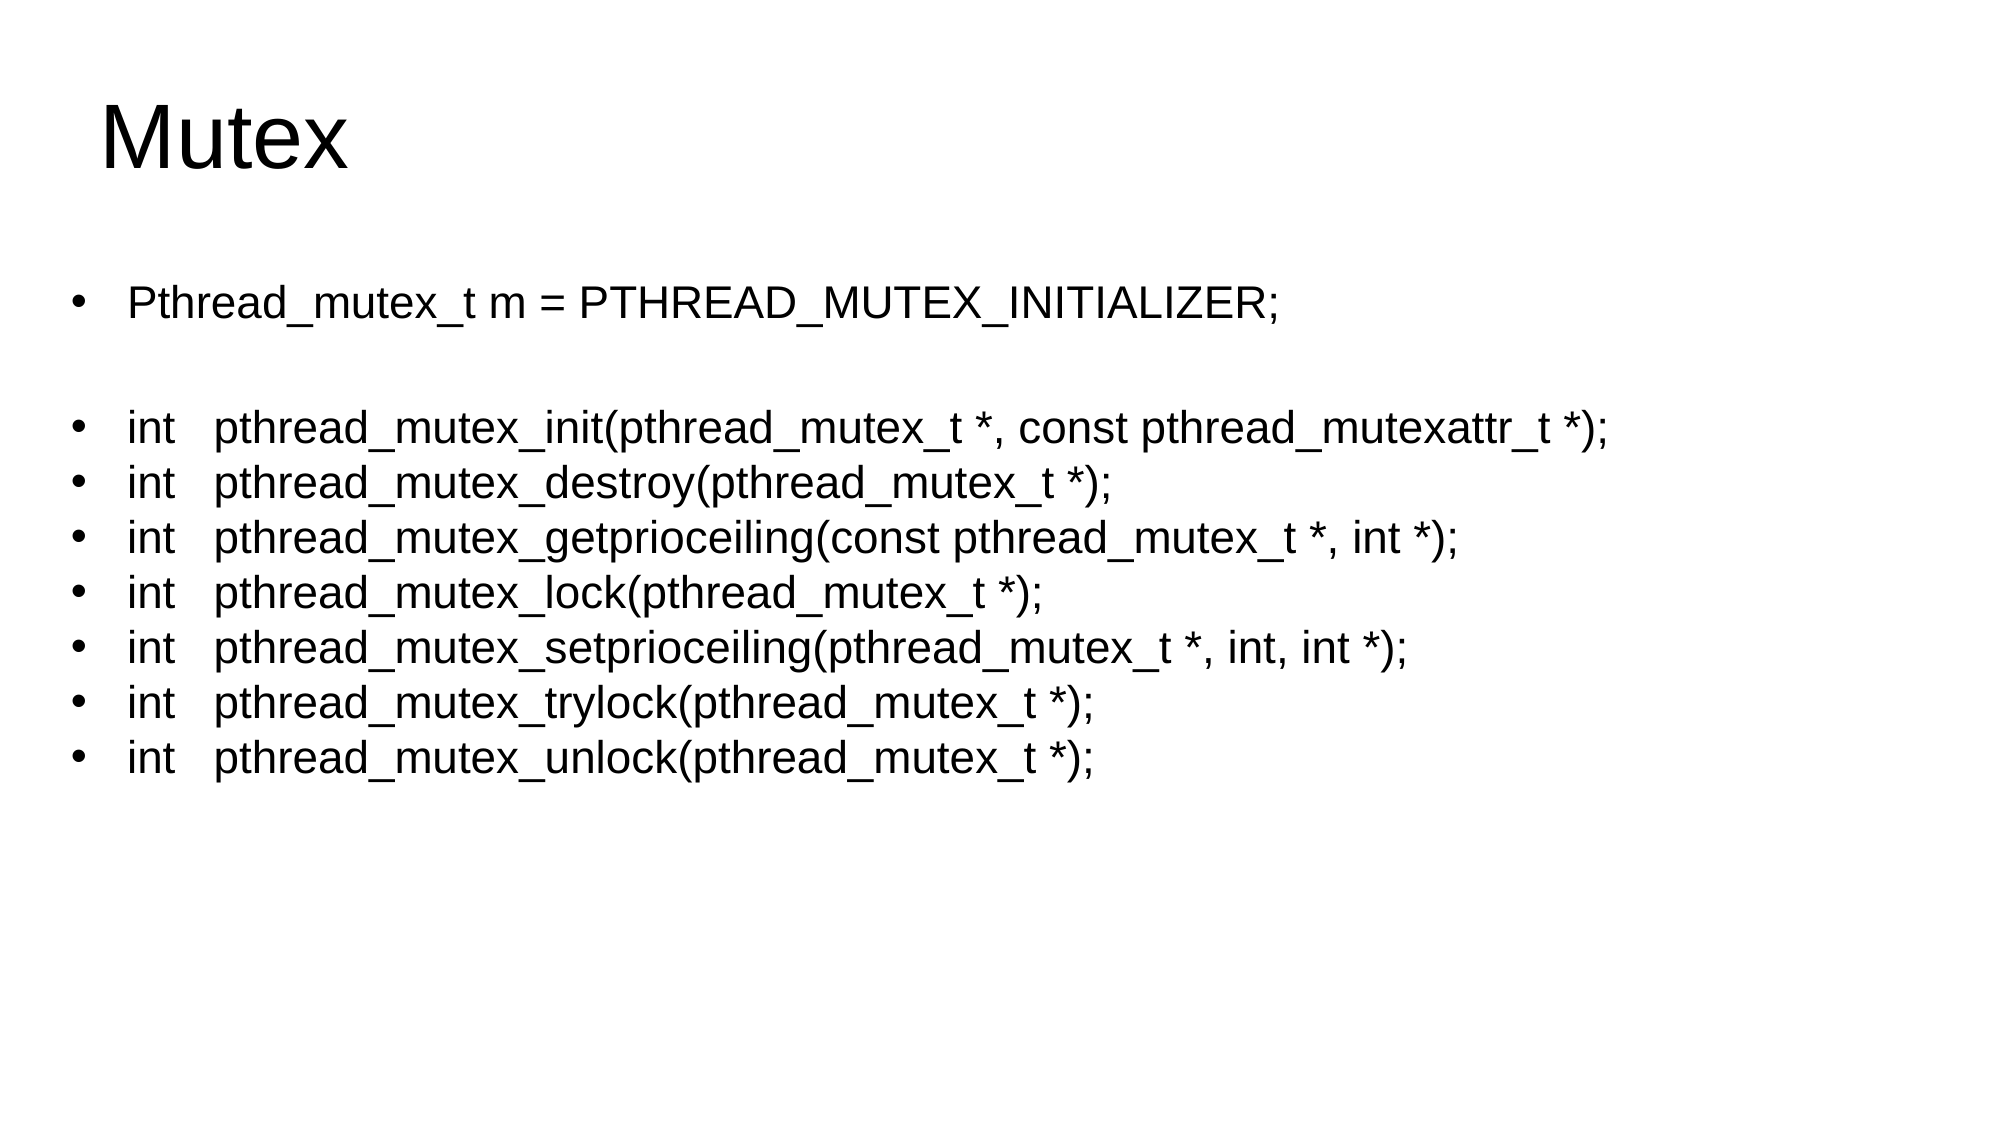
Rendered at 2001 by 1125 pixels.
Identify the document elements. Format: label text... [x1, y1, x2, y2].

text_box Mutex [99, 44, 1900, 233]
text_box Pthread_mutex_t m = PTHREAD_MUTEX_INITIALIZER; int pthread_mutex_init(pthread_mutex_t *, const pthread_mutexattr_t *); int pthread_mutex_destroy(pthread_mutex_t *); int pthread_mutex_getprioceiling(const pthread_mutex_t *, int *); int pthread_mutex_lock(pthread_mutex_t *); int pthread_mutex_setprioceiling(pthread_mutex_t *, int, int *); int pthread_mutex_trylock(pthread_mutex_t *); int pthread_mutex_unlock(pthread_mutex_t *); [70, 273, 1871, 1104]
